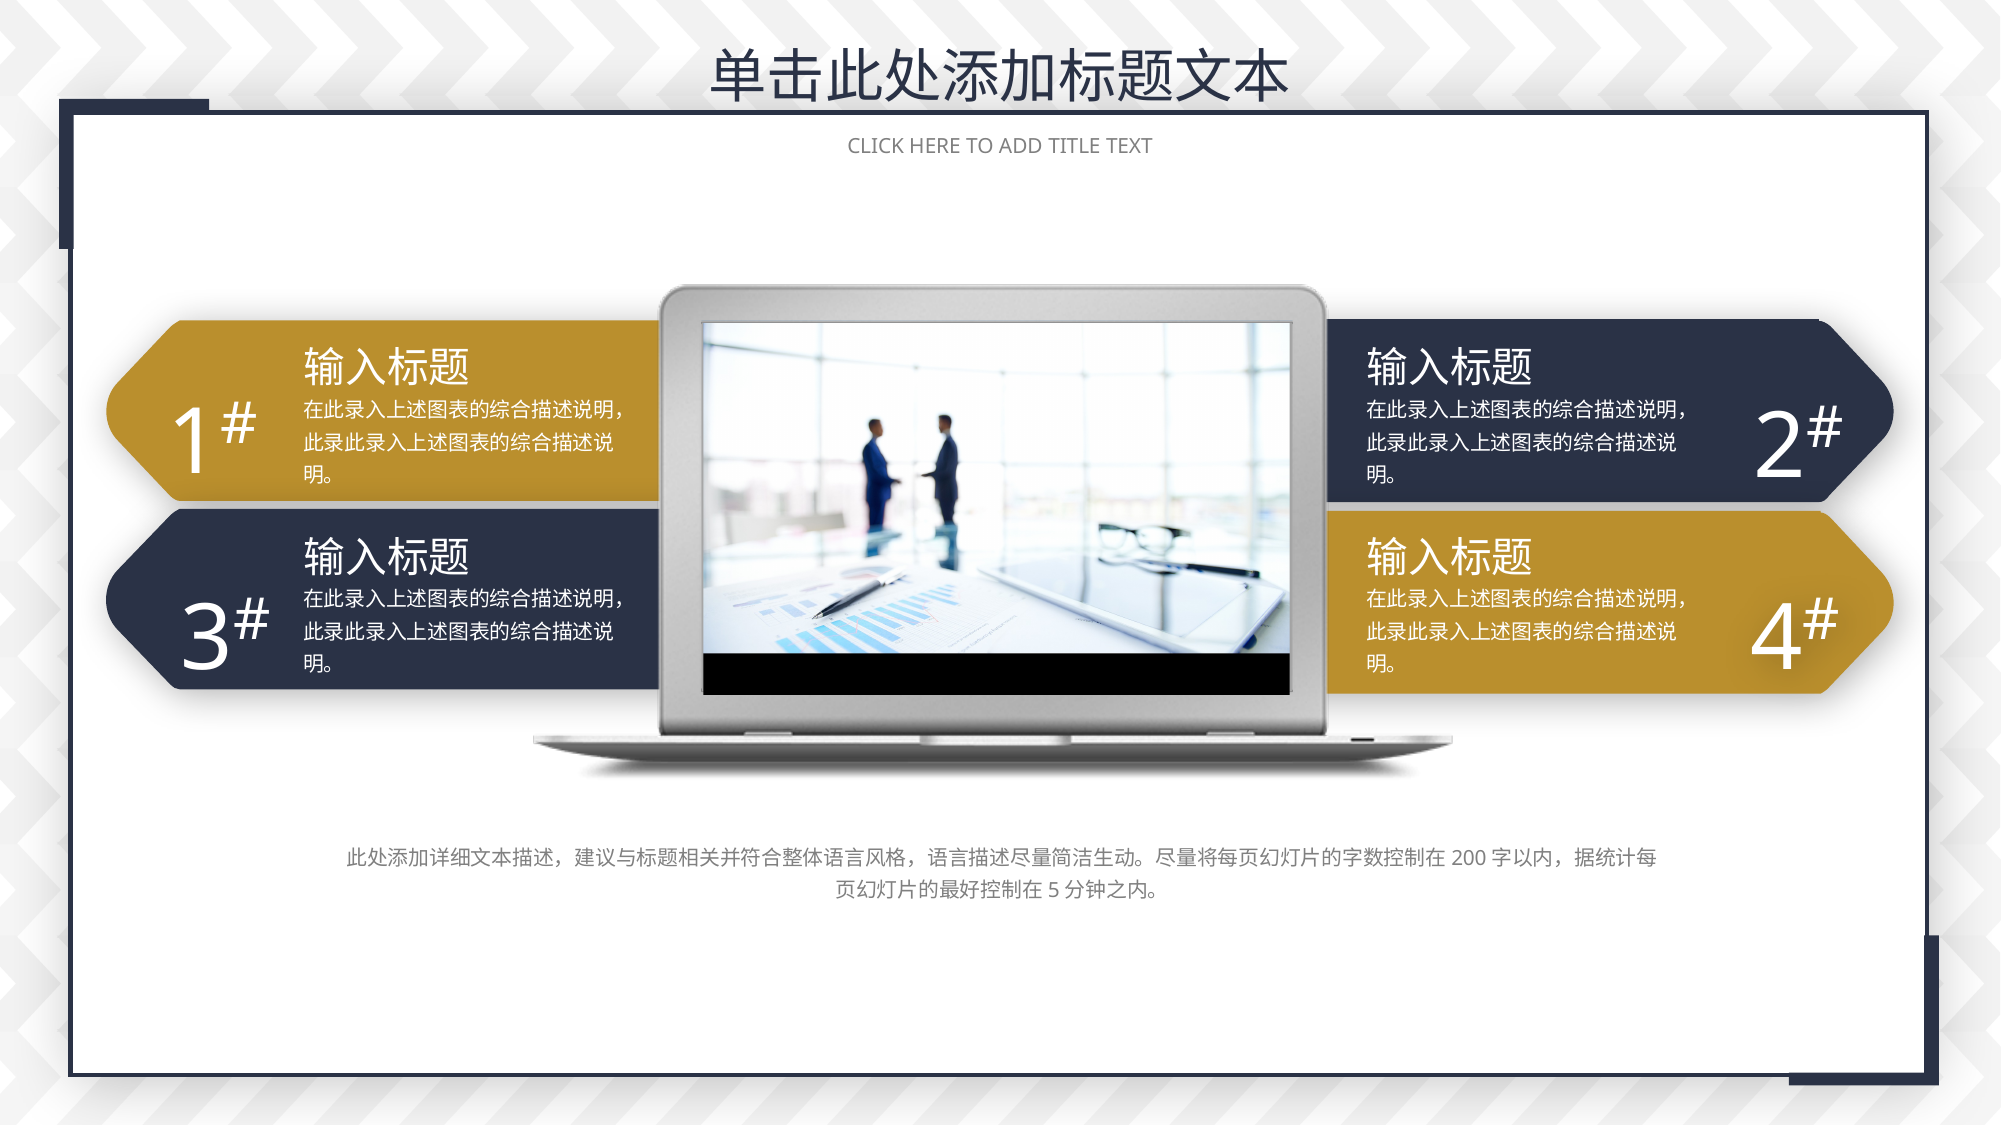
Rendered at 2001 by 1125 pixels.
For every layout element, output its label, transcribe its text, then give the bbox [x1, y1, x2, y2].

text_box [1888, 581, 1894, 624]
text_box 此处添加详细文本描述，建议与标题相关并符合整体语言风格，语言描述尽量简洁生动。尽量将每页幻灯片的字数控制在200字以内，据统计每页幻灯片的最好控制在5分钟之内。 [326, 829, 1678, 910]
text_box [106, 345, 153, 478]
text_box 3# [166, 526, 286, 698]
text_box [1366, 518, 1697, 677]
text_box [303, 518, 634, 677]
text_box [508, 272, 1485, 819]
text_box [1485, 510, 1758, 694]
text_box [303, 325, 634, 488]
text_box [106, 508, 508, 690]
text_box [609, 18, 1391, 163]
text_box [1366, 329, 1697, 488]
text_box [1485, 319, 1838, 493]
text_box 4# [1735, 526, 1856, 698]
text_box [1859, 356, 1894, 465]
text_box 1# [153, 329, 273, 501]
text_box 2# [1738, 334, 1859, 505]
text_box [168, 320, 508, 490]
